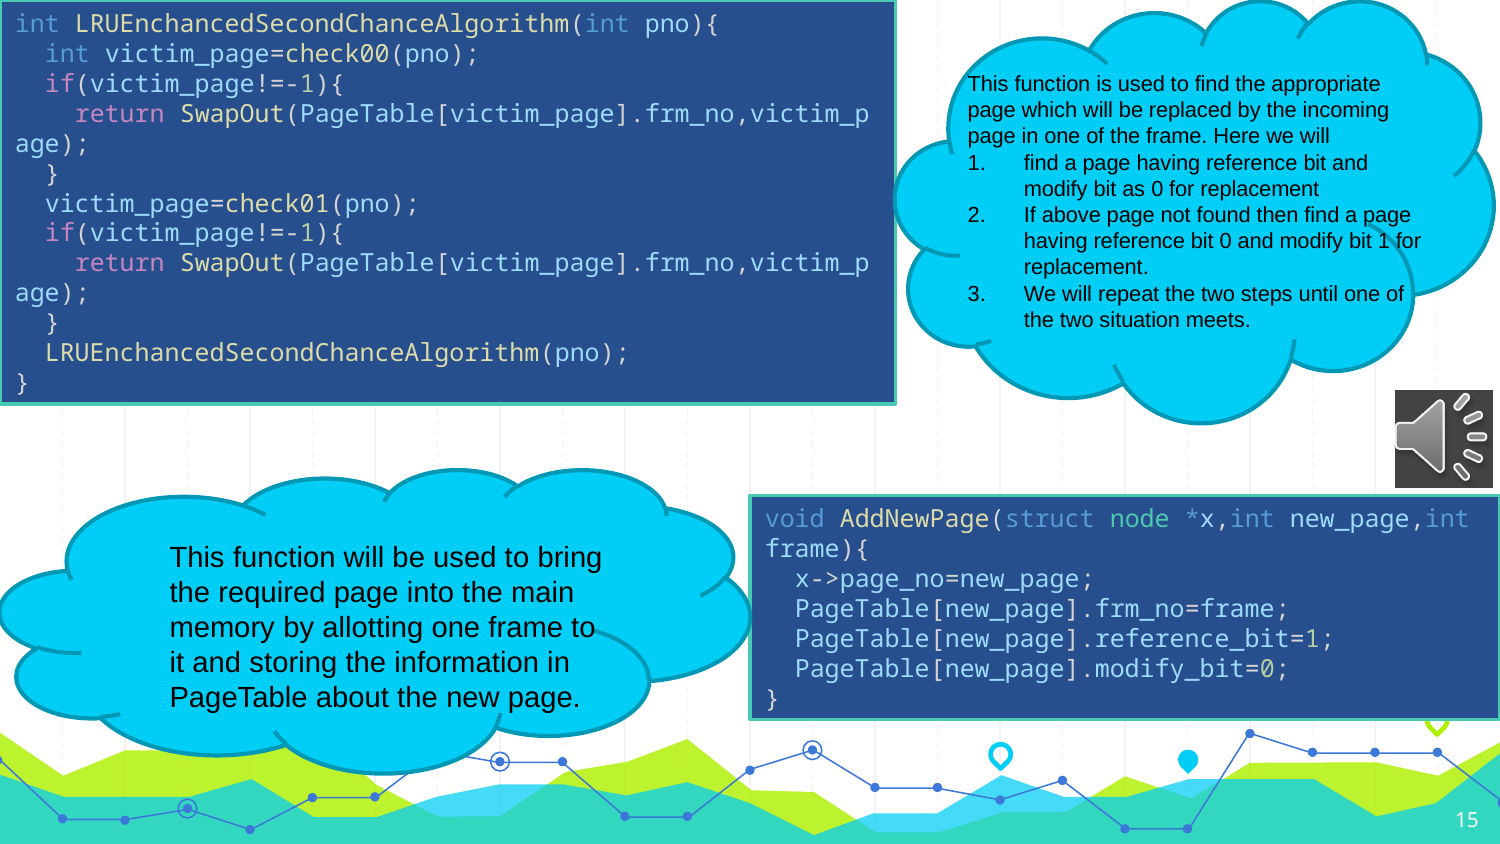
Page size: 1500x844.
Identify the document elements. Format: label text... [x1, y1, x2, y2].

text_box int LRUEnchancedSecondChanceAlgorithm(int pno){ int victim_page=check00(pno); if(victim_page!=-1){ return SwapOut(PageTable[victim_page].frm_no,victim_page); } victim_page=check01(pno); if(victim_page!=-1){ return SwapOut(PageTable[victim_page].frm_no,victim_page); } LRUEnchancedSecondChanceAlgorithm(pno); } [0, 0, 896, 404]
text_box [975, 0, 1496, 285]
picture [1393, 389, 1494, 490]
text_box [0, 467, 753, 776]
text_box This function will be used to bring the required page into the main memory by allotting one frame to it and storing the information in PageTable about the new page. [154, 530, 625, 721]
text_box This function is used to find the appropriate page which will be replaced by the incoming page in one of the frame. Here we will find a page having reference bit and modify bit as 0 for replacement If above page not found then find a page having reference bit 0 and modify bit 1 for replacement. We will repeat the two steps until one of the two situation meets. [952, 62, 1449, 339]
slide_number 15 [1403, 791, 1494, 844]
text_box void AddNewPage(struct node *x,int new_page,int frame){ x->page_no=new_page; PageTable[new_page].frm_no=frame; PageTable[new_page].reference_bit=1; PageTable[new_page].modify_bit=0; } [749, 495, 1500, 720]
text_box [892, 96, 1401, 426]
